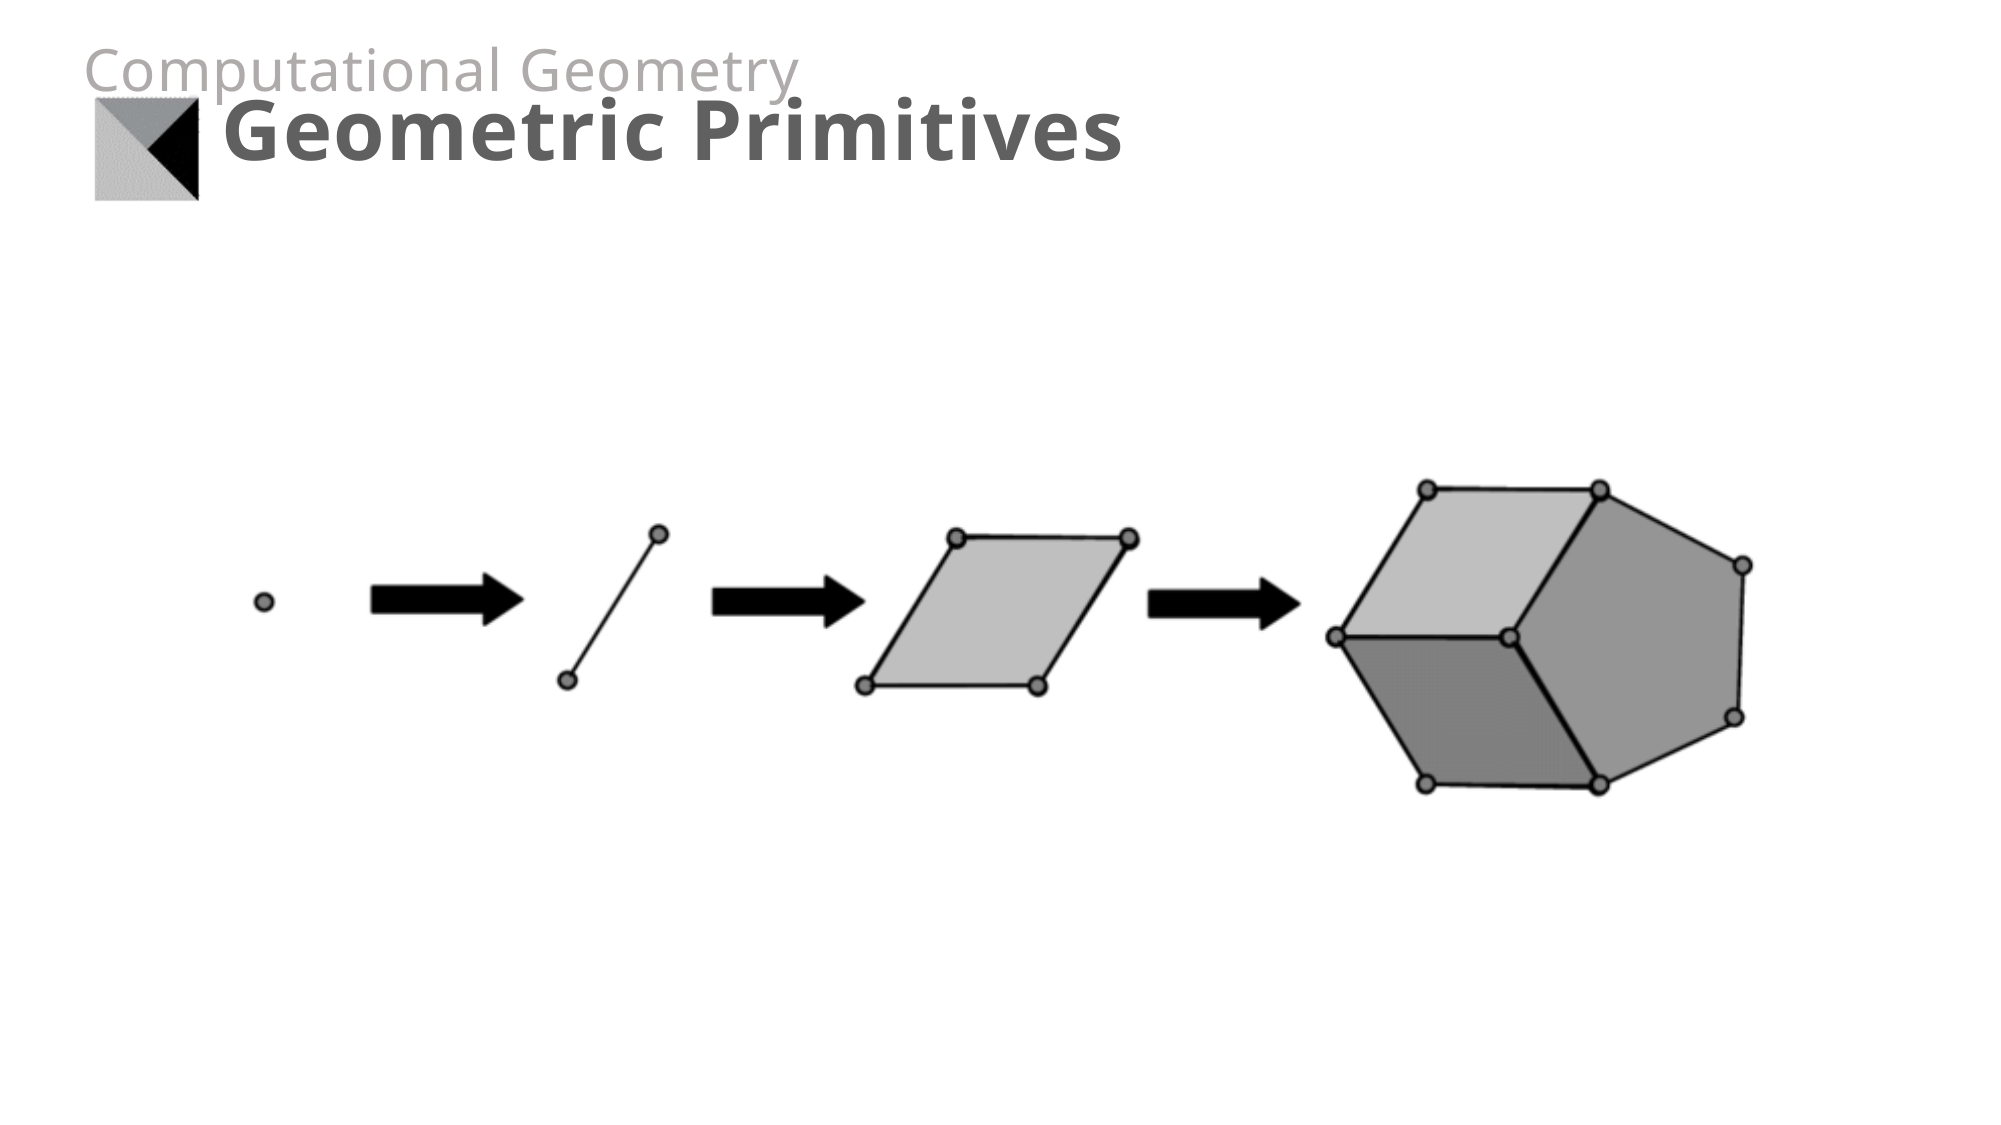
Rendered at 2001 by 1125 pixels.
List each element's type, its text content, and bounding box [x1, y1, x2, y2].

text_box Computational Geometry Geometric Primitives [19, 21, 1981, 185]
picture [87, 92, 204, 206]
picture [226, 454, 1774, 808]
